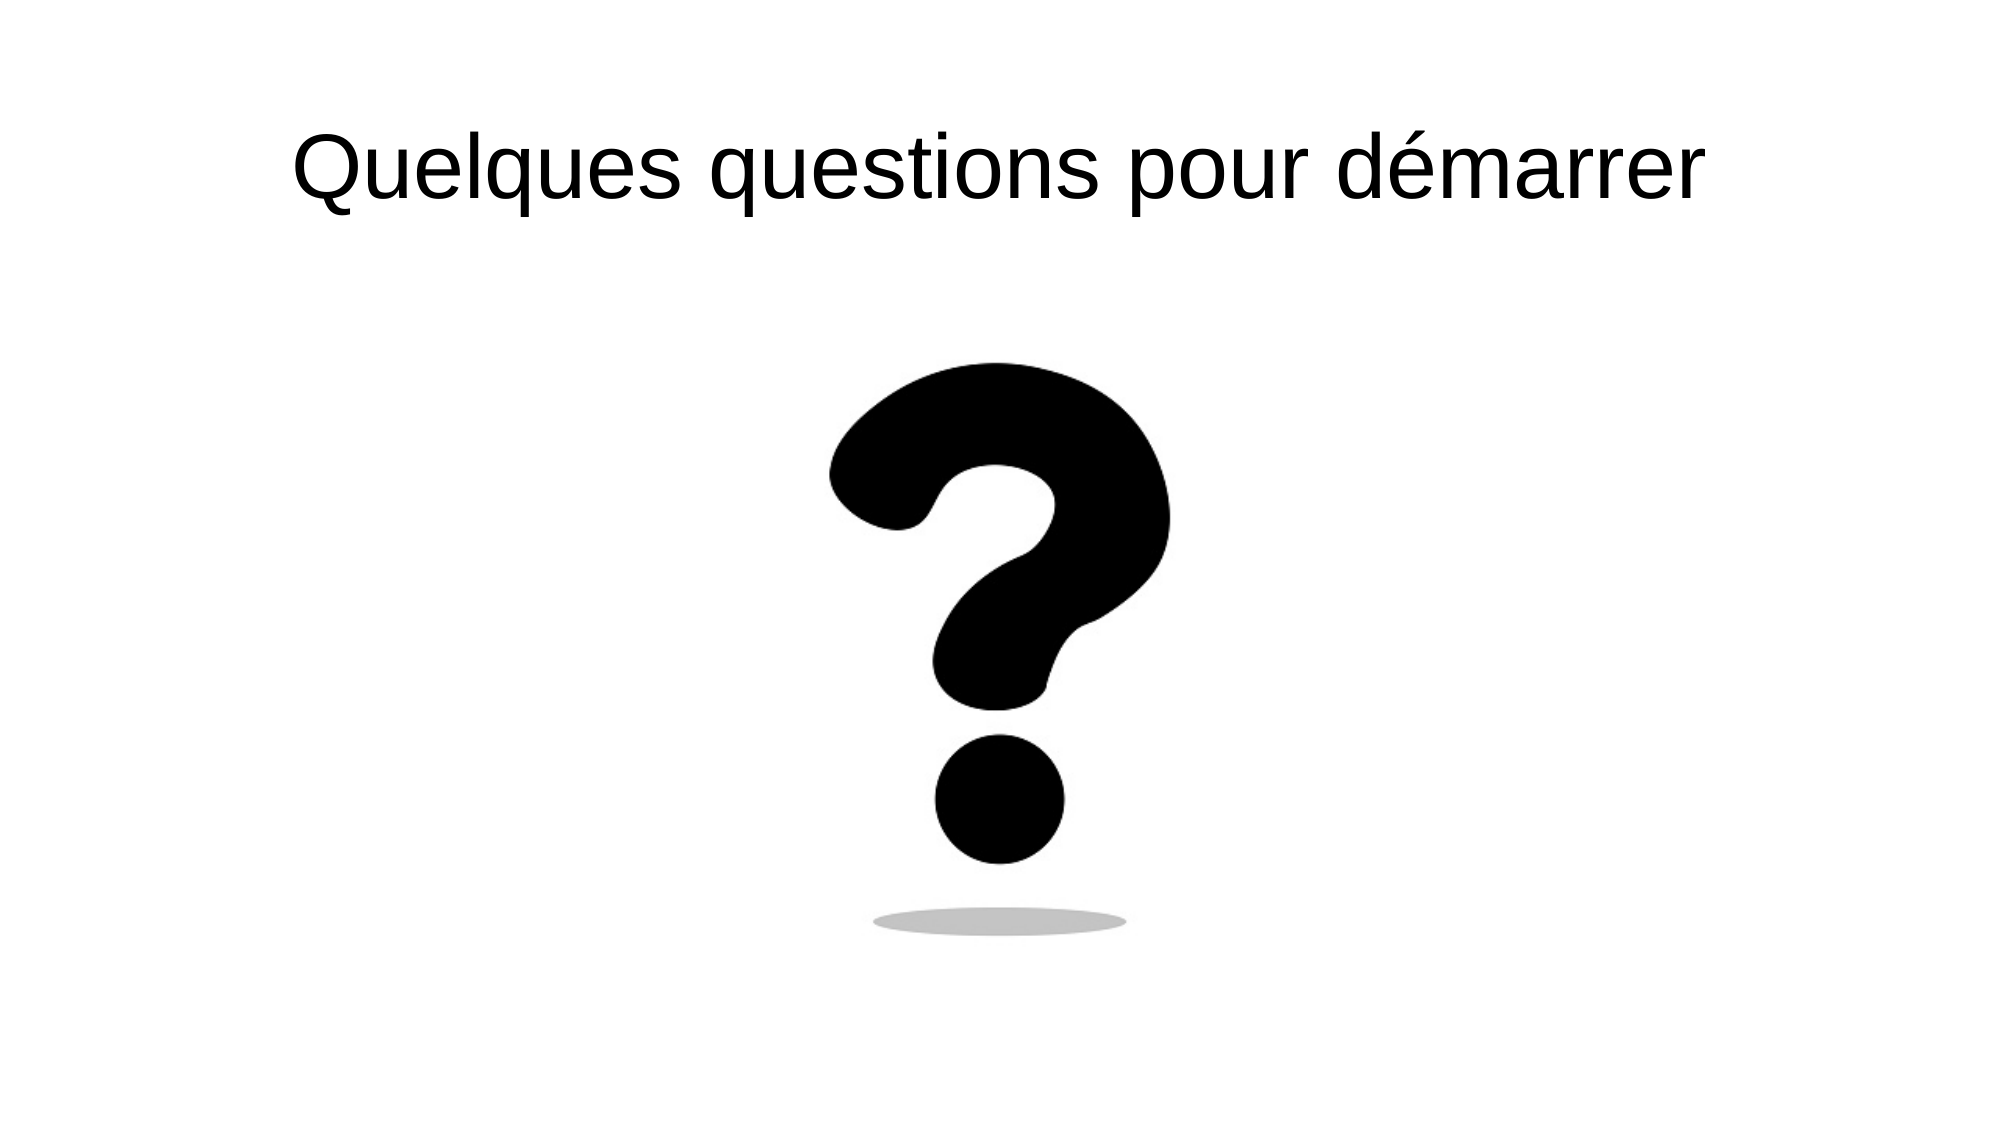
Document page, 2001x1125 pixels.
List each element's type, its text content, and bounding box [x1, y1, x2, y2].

picture [674, 310, 1326, 961]
text_box Quelques questions pour démarrer [137, 59, 1863, 278]
